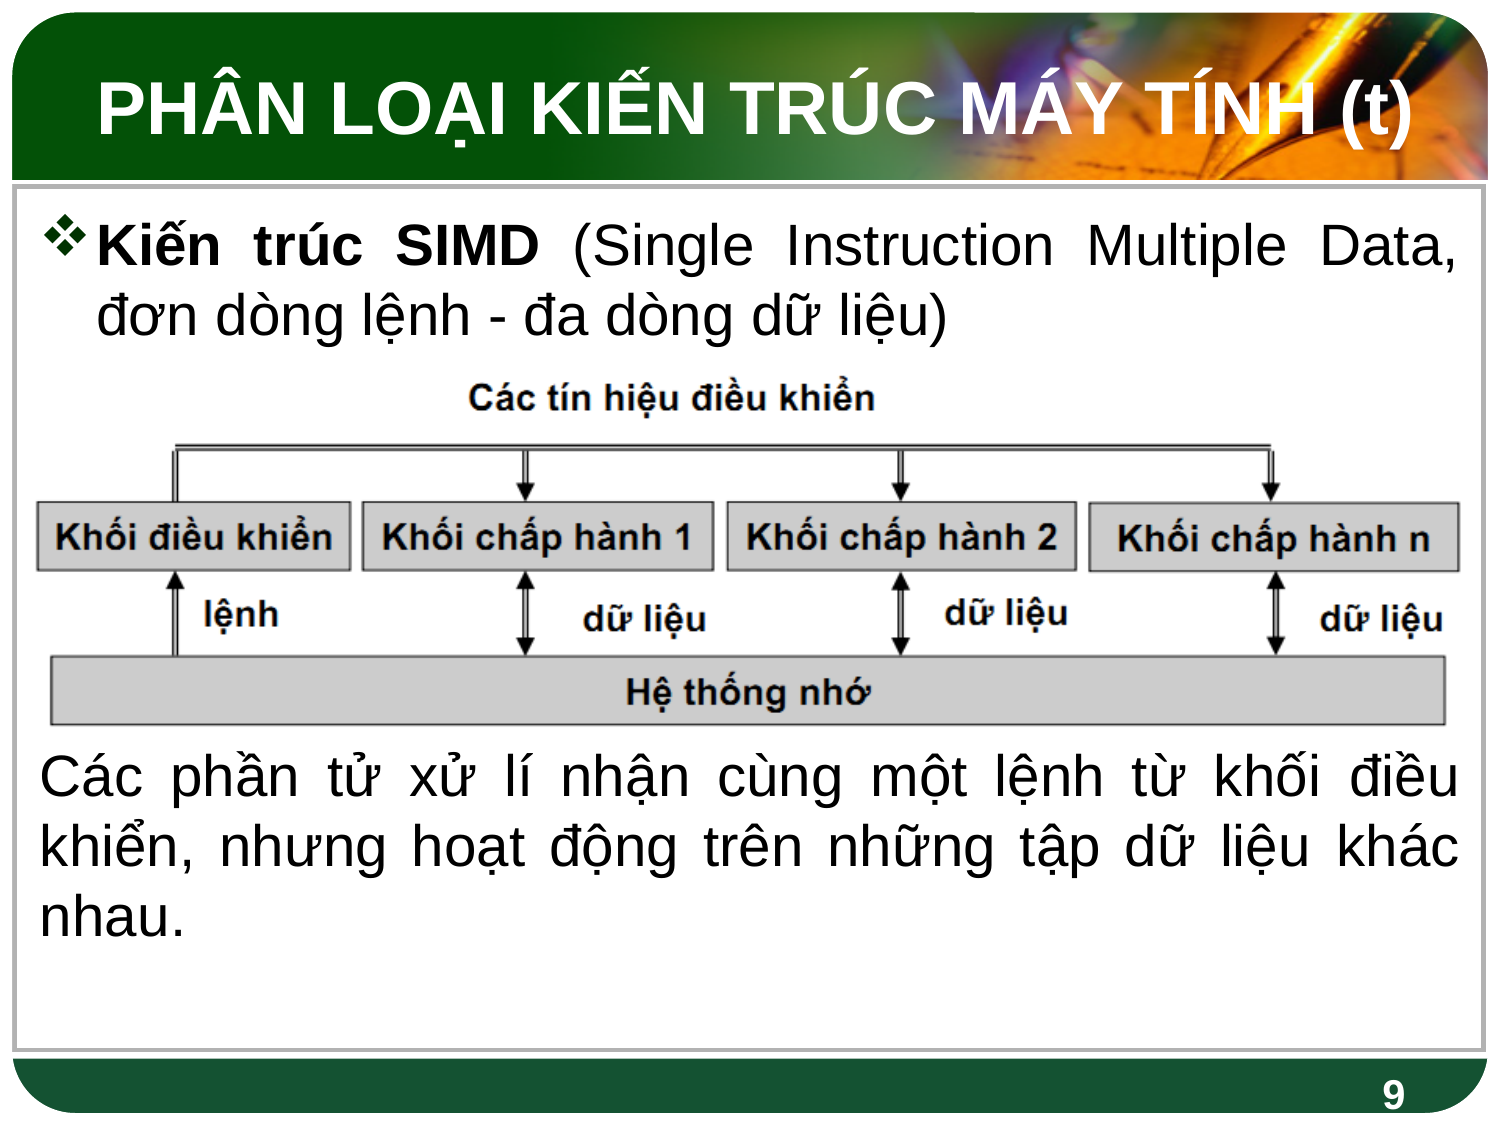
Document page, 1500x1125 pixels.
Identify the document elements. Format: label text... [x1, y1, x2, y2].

picture [30, 370, 1470, 738]
picture [13, 13, 1487, 180]
list Kiến trúc SIMD (Single Instruction Multiple Data, đơn dòng lệnh - đa dòng dữ liệu) Các phần tử xử lí nhận cùng một lệnh từ khối điều khiển, nhưng hoạt động trên những tập dữ liệu khác nhau. [24, 200, 1475, 1050]
text_box PHÂN LOẠI KIẾN TRÚC MÁY TÍNH (t) [24, 52, 1488, 145]
